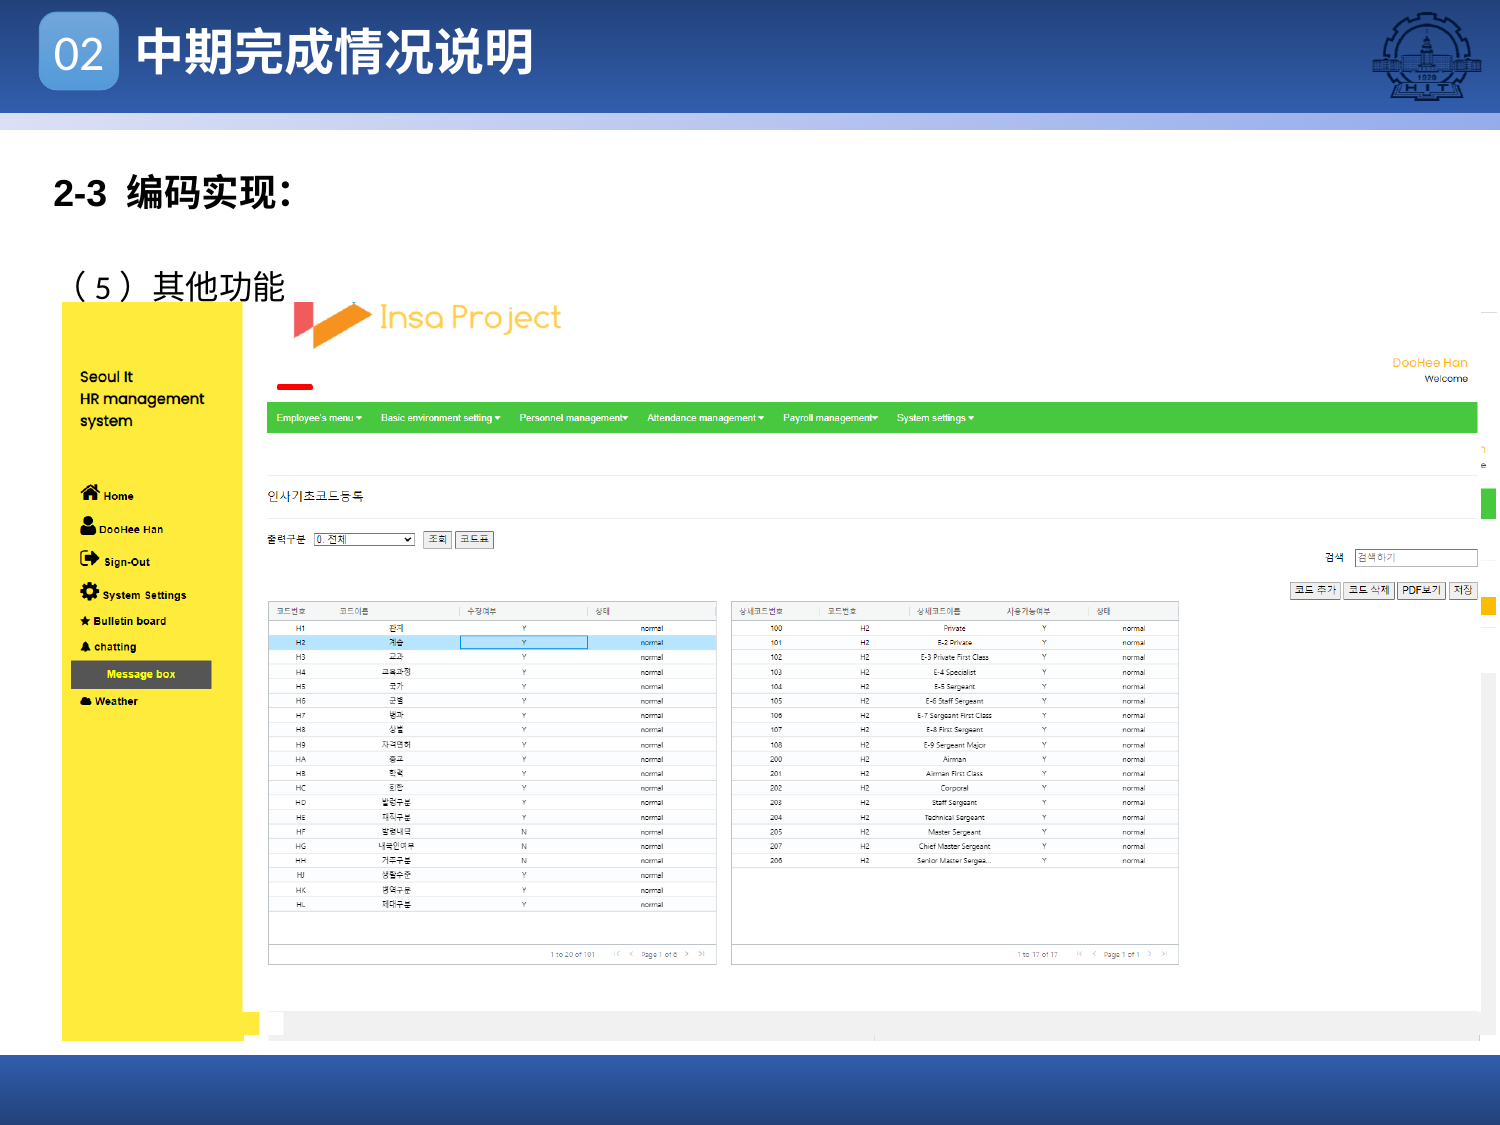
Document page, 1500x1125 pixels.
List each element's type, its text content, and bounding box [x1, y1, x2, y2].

text_box 02 [39, 12, 120, 88]
picture [1318, 12, 1500, 101]
text_box （5）其他功能 [38, 218, 1424, 314]
text_box 2-3 编码实现： [38, 138, 506, 218]
picture [62, 302, 1497, 1041]
text_box 中期完成情况说明 [119, 10, 1424, 91]
